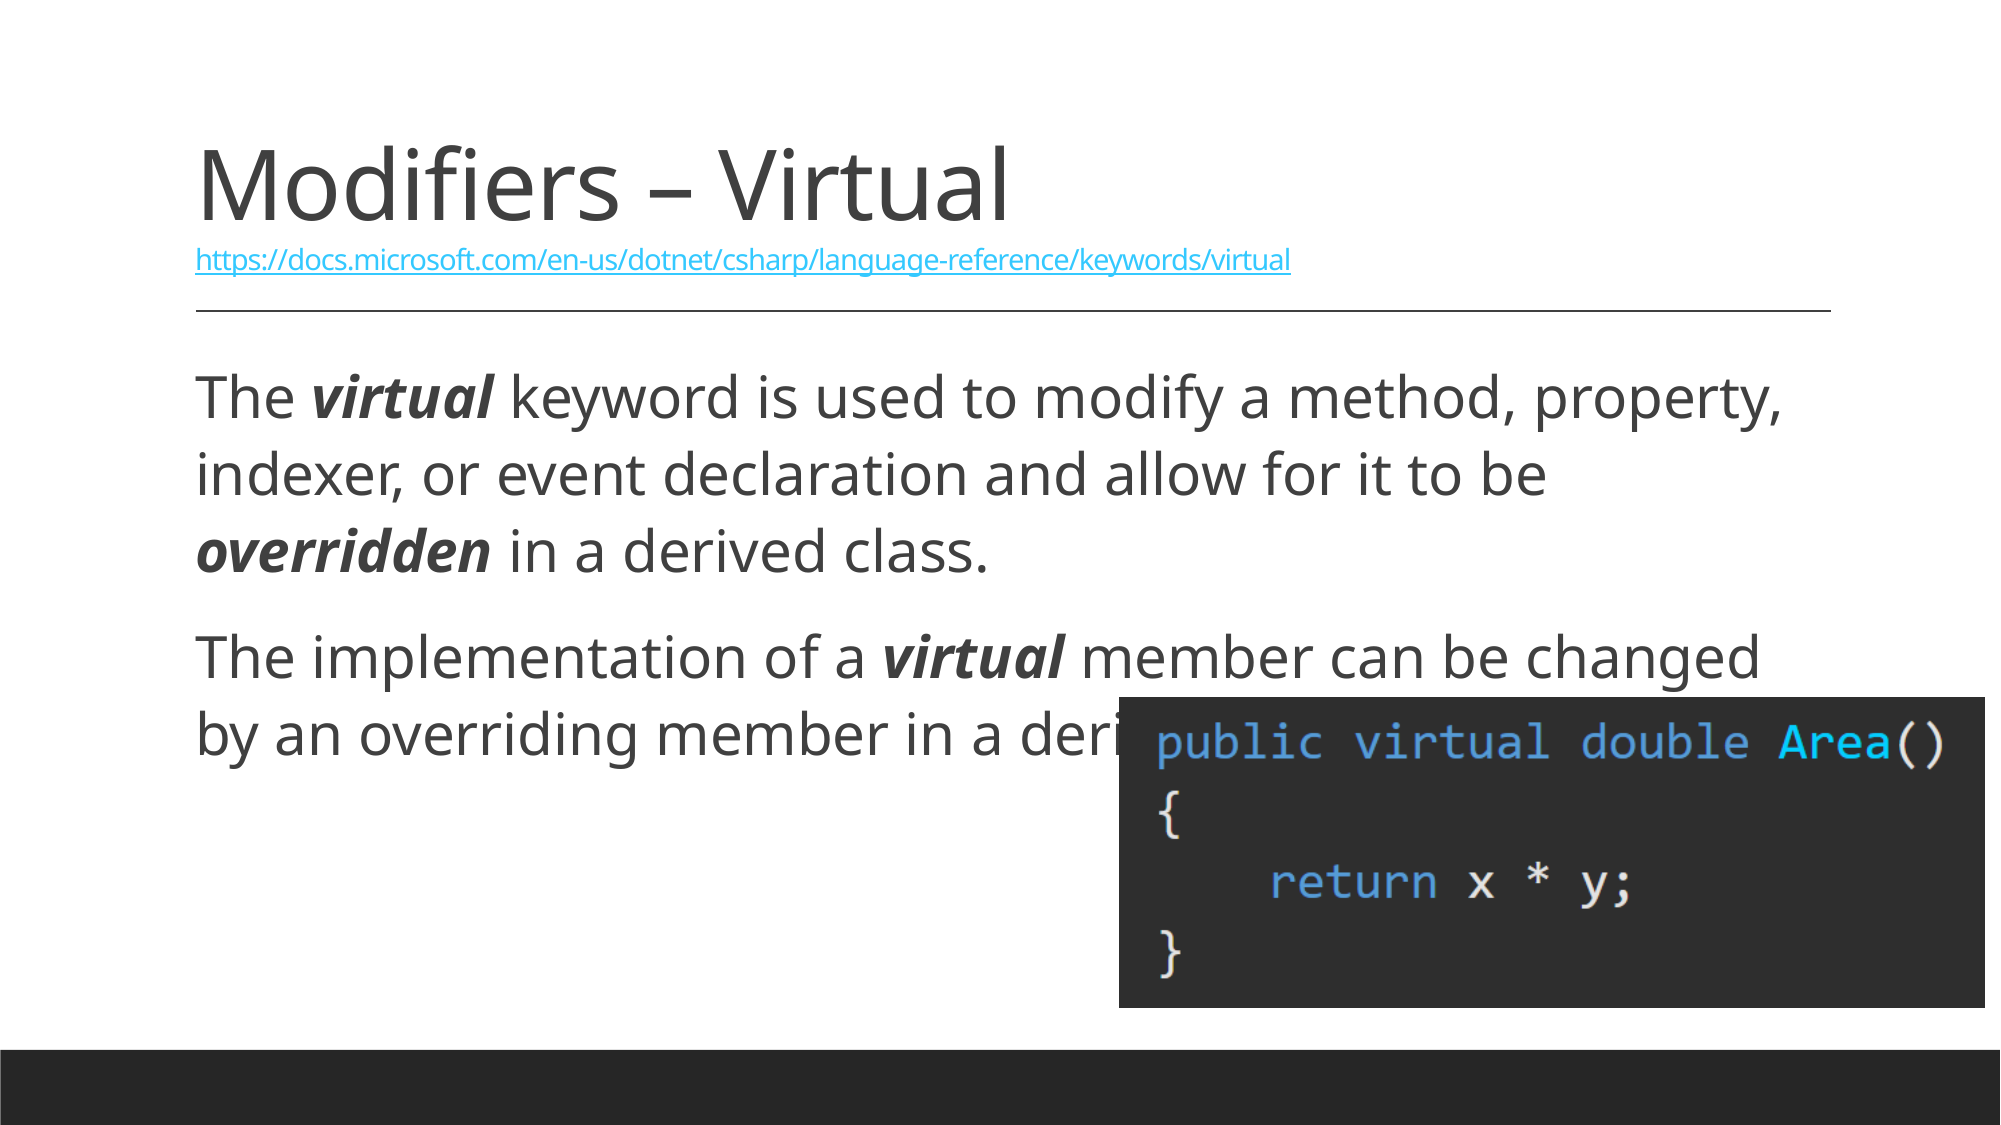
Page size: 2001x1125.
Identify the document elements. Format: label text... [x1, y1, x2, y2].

list The virtual keyword is used to modify a method, property, indexer, or event declaration and allow for it to be overridden in a derived class. The implementation of a virtual member can be changed by an overriding member in a derived class. [180, 345, 1830, 963]
title Modifiers – Virtual https://docs.microsoft.com/en-us/dotnet/csharp/language-reference/keywords/virtual [180, 47, 1830, 285]
picture [1118, 697, 1985, 1009]
